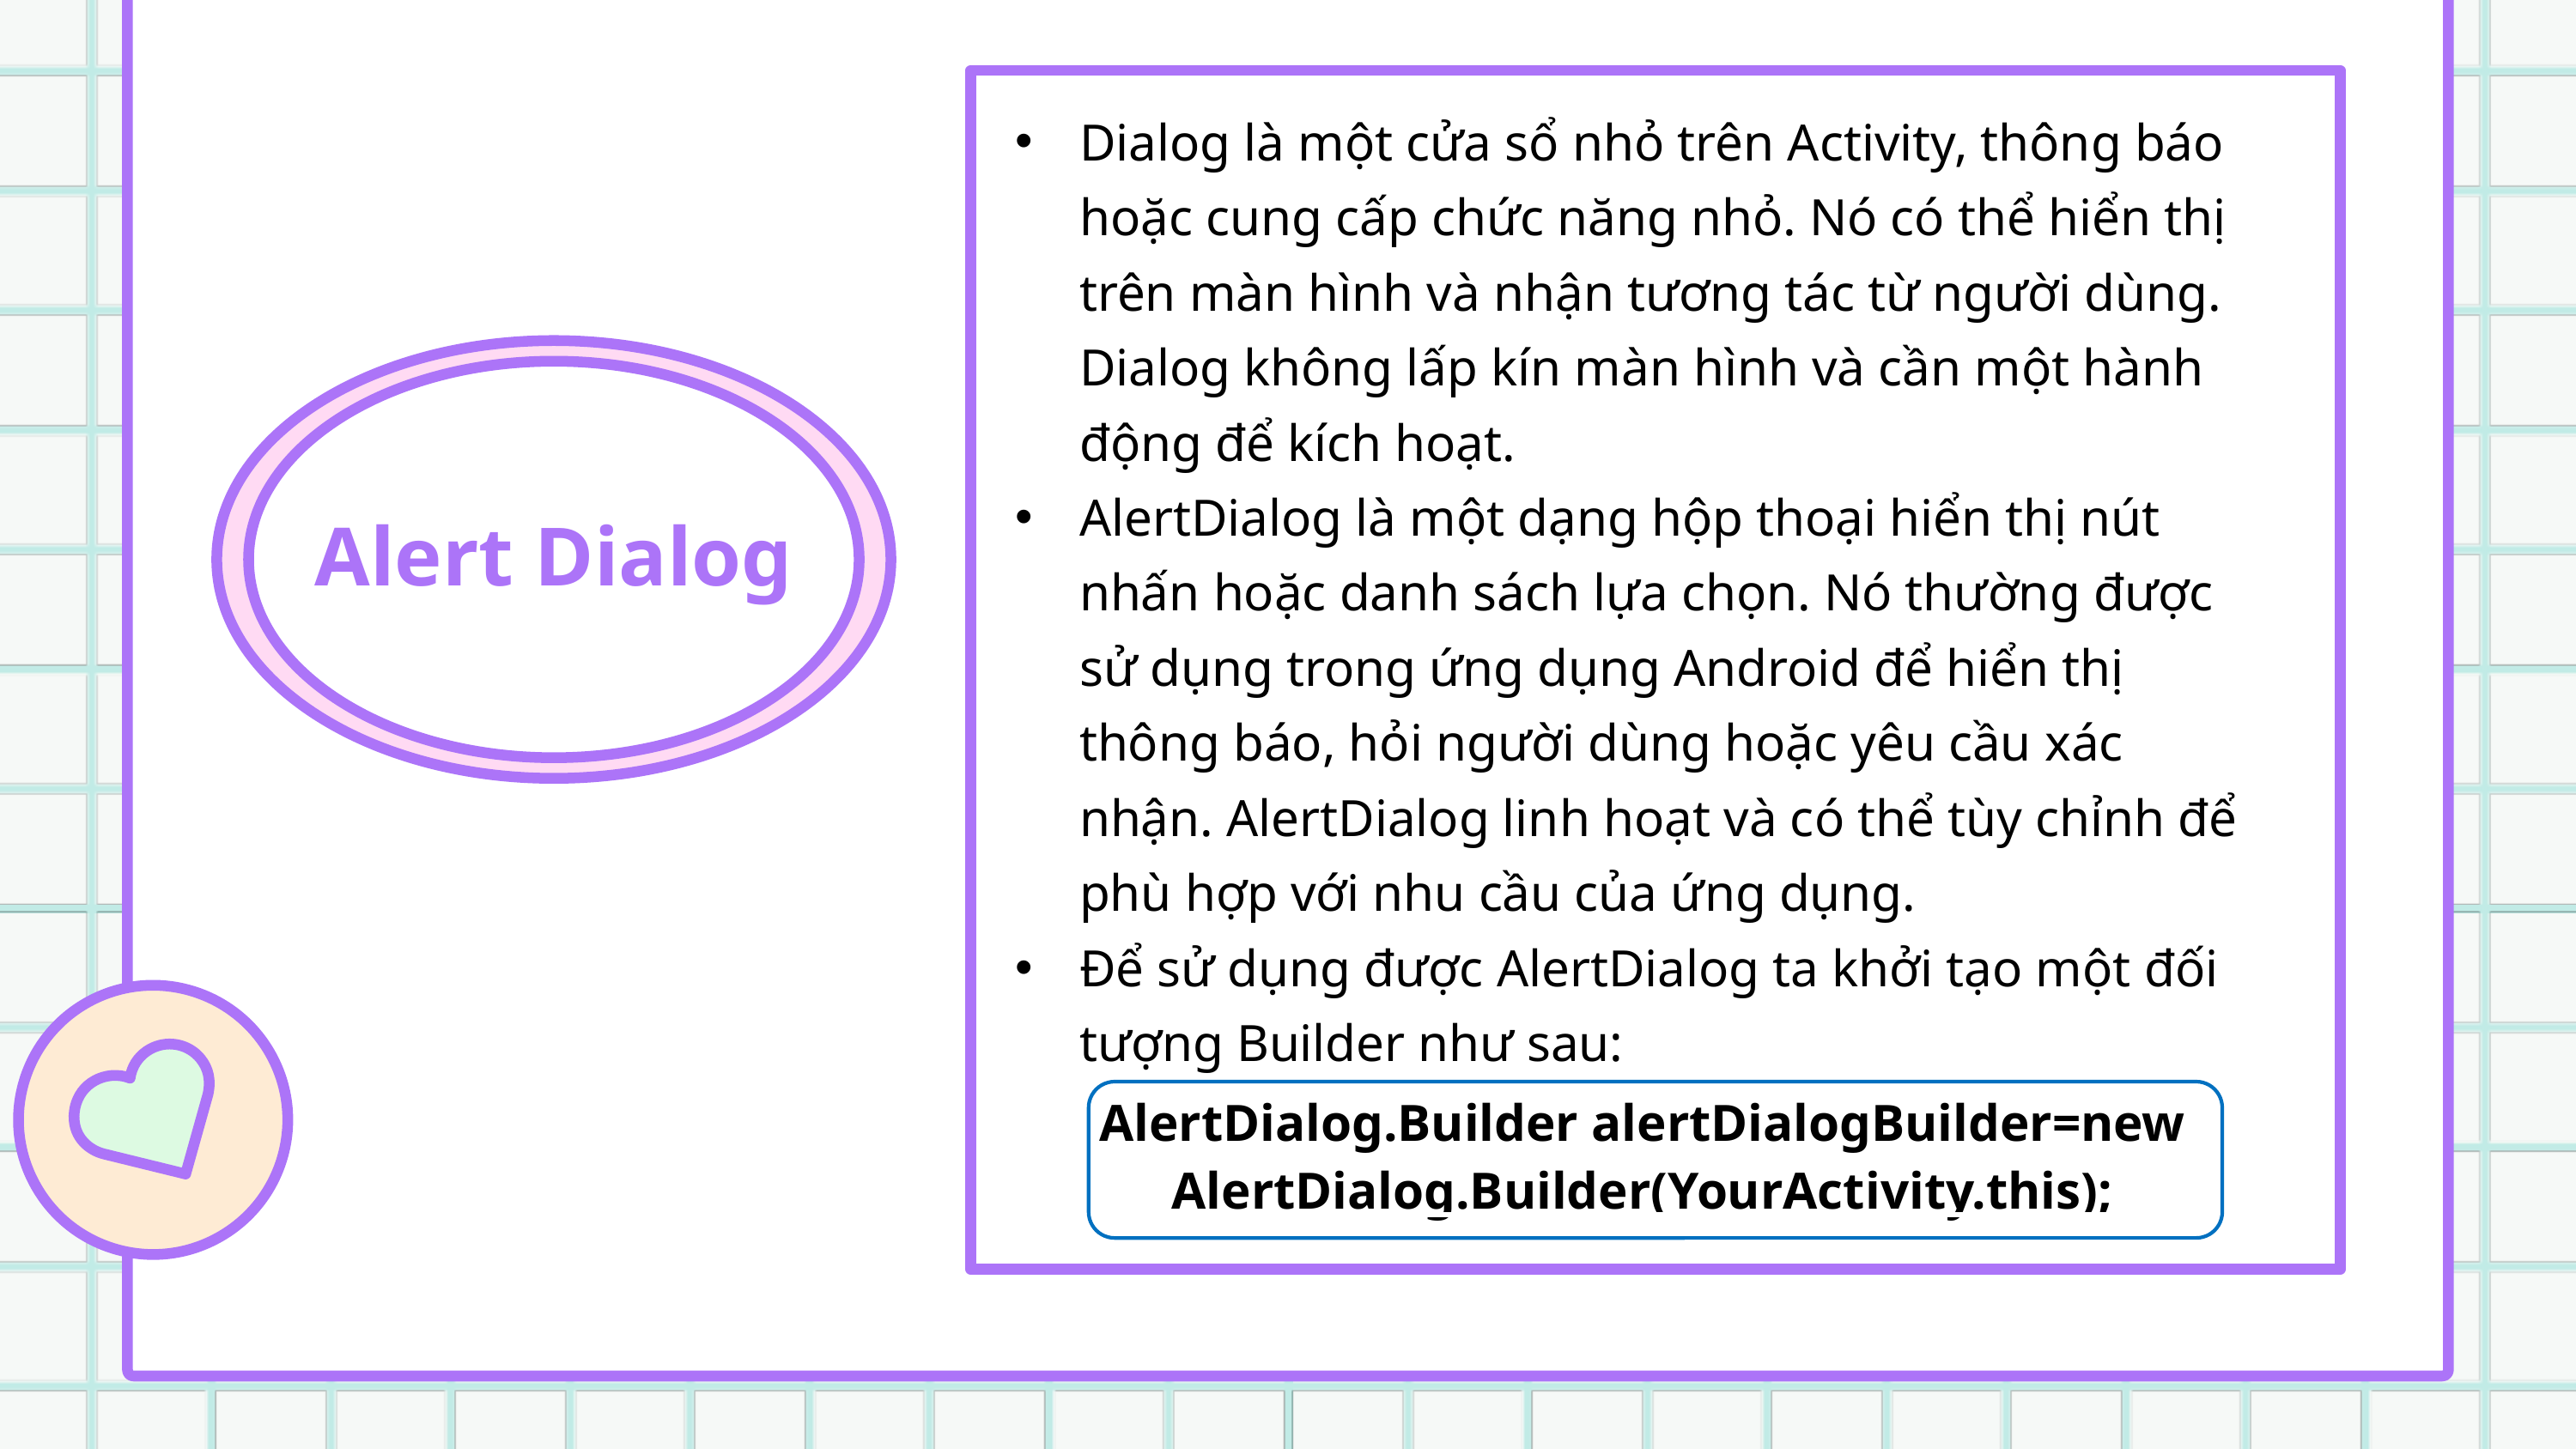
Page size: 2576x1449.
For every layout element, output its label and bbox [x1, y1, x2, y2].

text_box [0, 0, 2576, 1449]
text_box [216, 340, 891, 779]
text_box [127, 0, 2449, 1377]
text_box [18, 985, 289, 1255]
